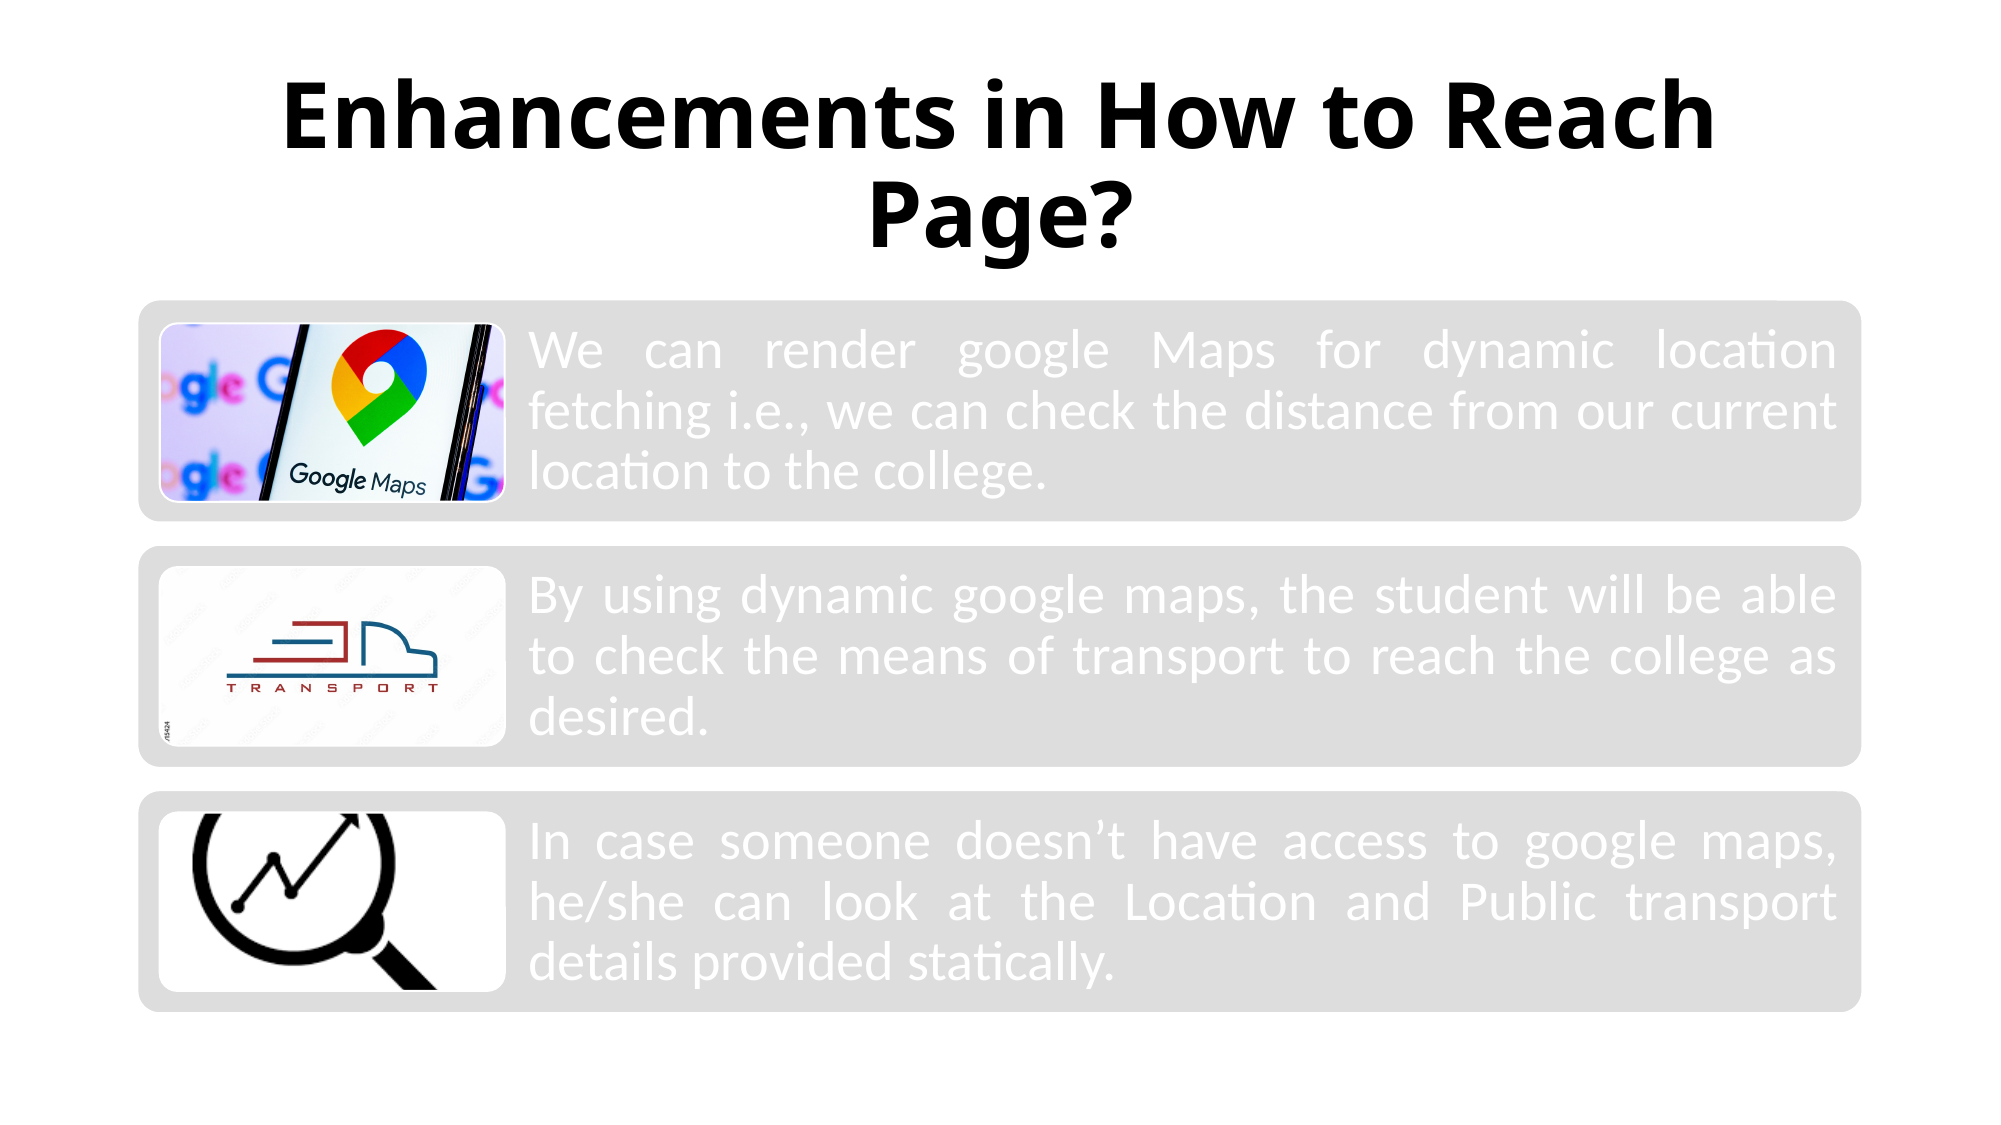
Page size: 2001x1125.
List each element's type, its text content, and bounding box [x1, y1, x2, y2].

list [137, 299, 1863, 1014]
title Enhancements in How to Reach Page? [137, 59, 1863, 278]
